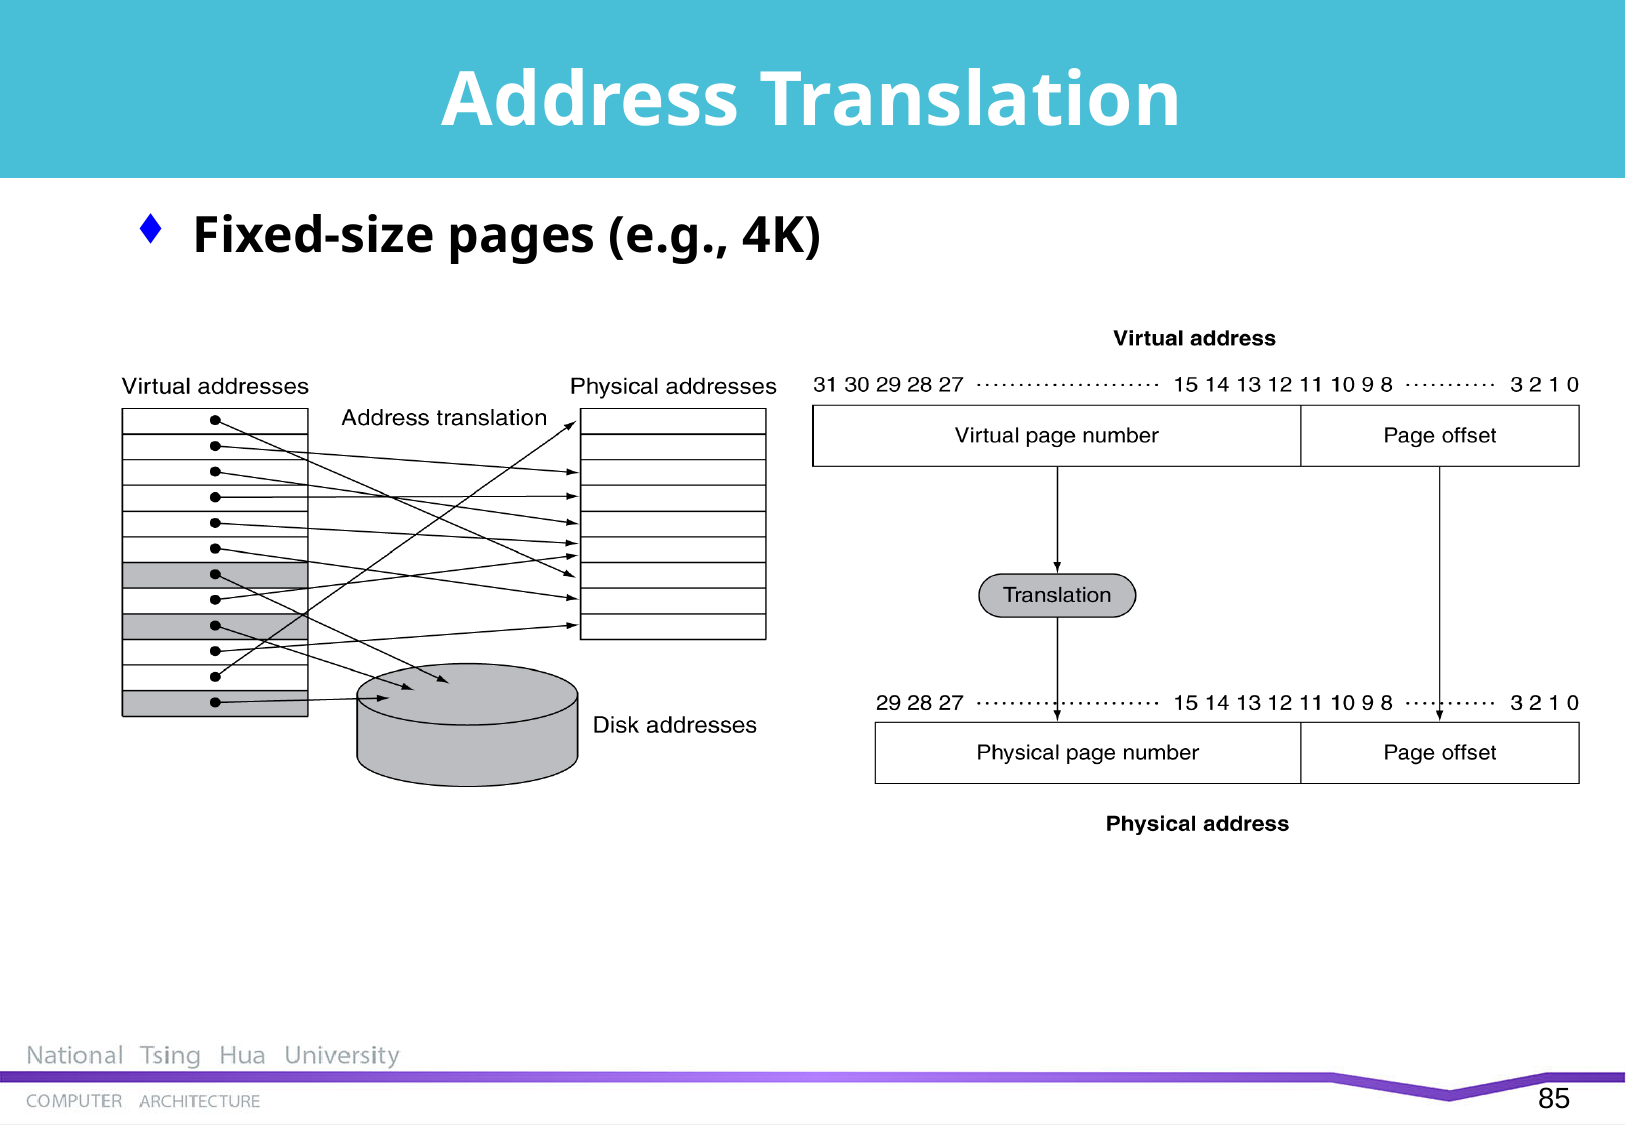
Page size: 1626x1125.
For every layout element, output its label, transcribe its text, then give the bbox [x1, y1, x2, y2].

list Fixed-size pages (e.g., 4K) [121, 201, 1504, 1036]
slide_number 84 [1247, 1059, 1586, 1125]
picture [0, 0, 1626, 1125]
title Address Translation [121, 27, 1504, 177]
